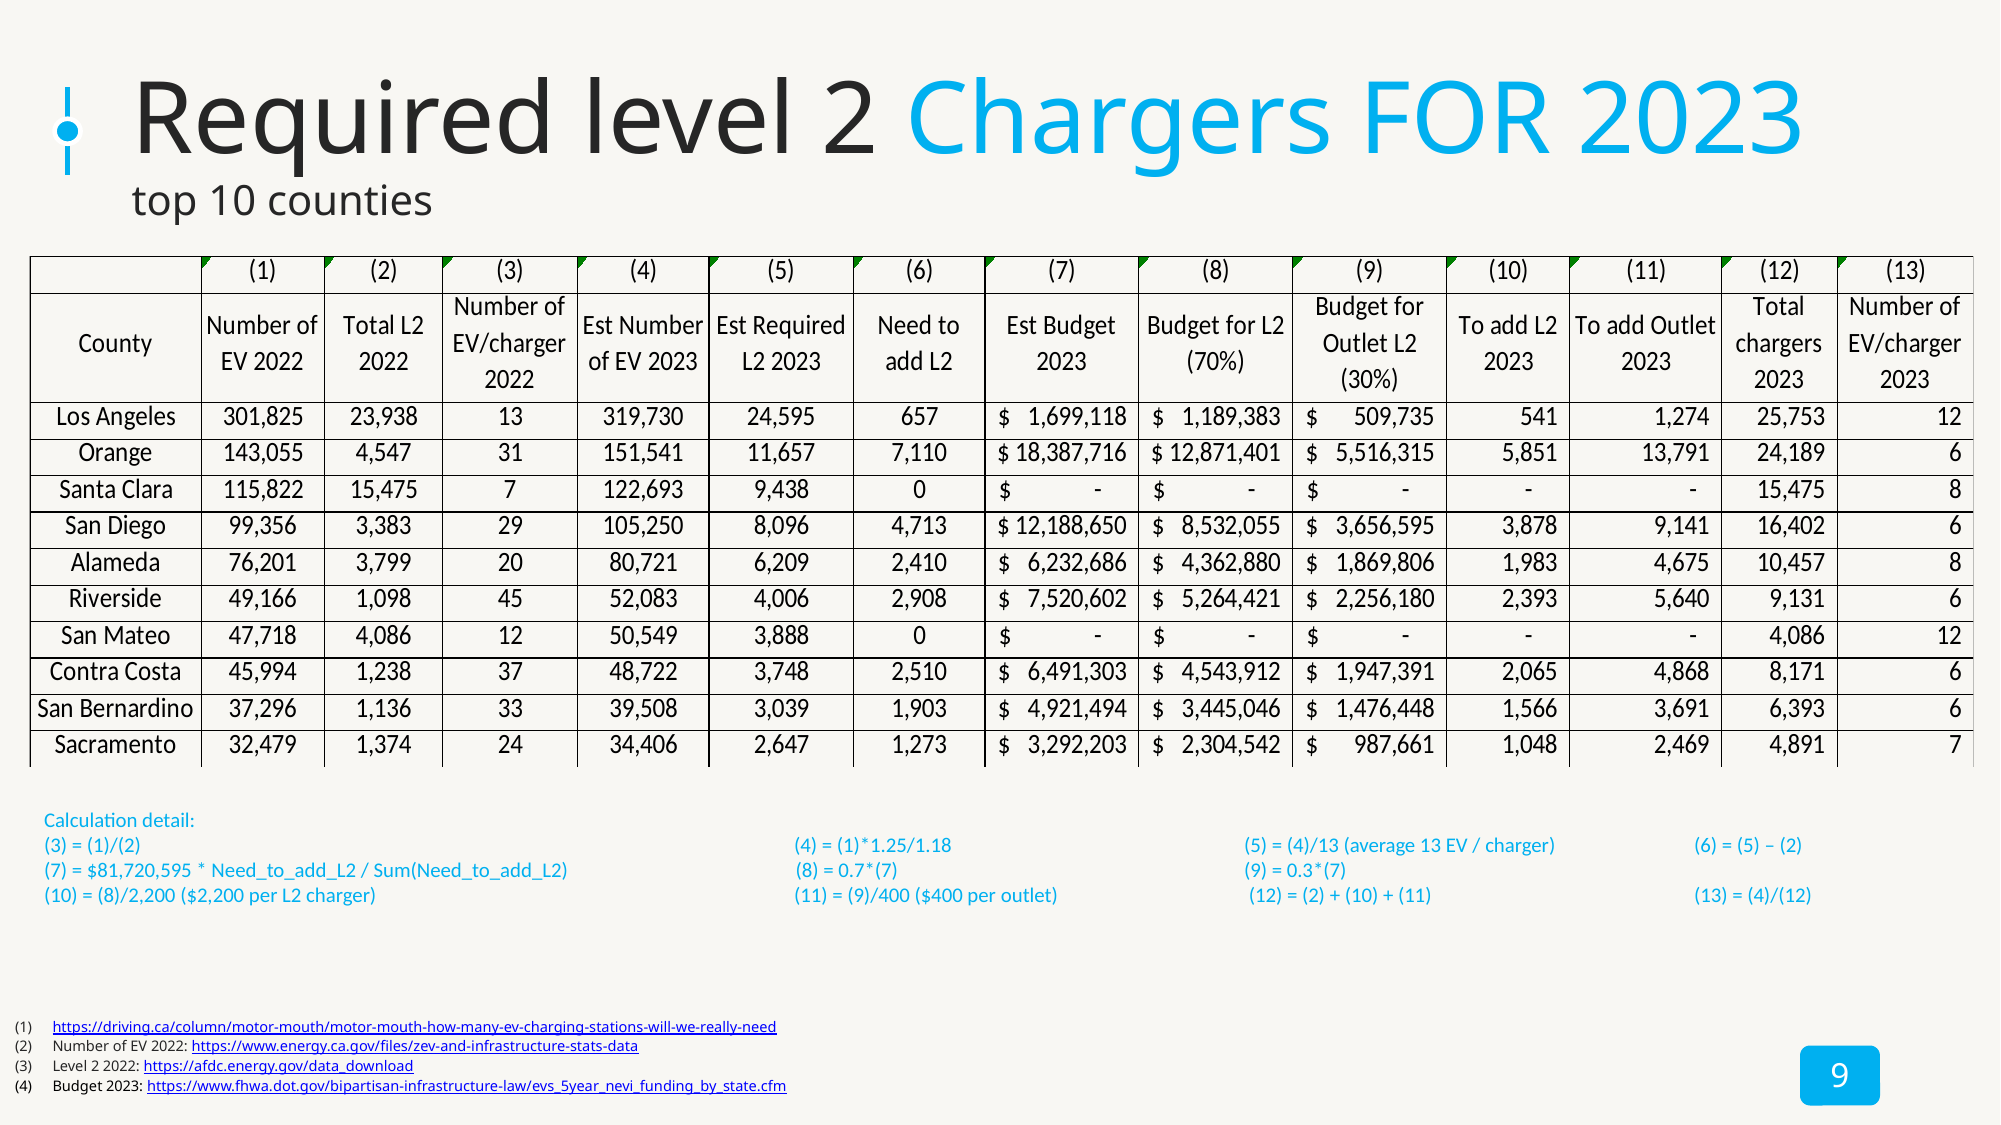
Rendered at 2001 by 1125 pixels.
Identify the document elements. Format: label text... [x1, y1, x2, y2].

text_box Calculation detail: (3) = (1)/(2) (4) = (1)*1.25/1.18 (5) = (4)/13 (average 13 EV / charger) (6) = (5) – (2) (7) = $81,720,595 * Need_to_add_L2 / Sum(Need_to_add_L2) (8) = 0.7*(7) (9) = 0.3*(7) (10) = (8)/2,200 ($2,200 per L2 charger) (11) = (9)/400 ($400 per outlet) (12) = (2) + (10) + (11) (13) = (4)/(12) [29, 799, 1844, 915]
text_box https://driving.ca/column/motor-mouth/motor-mouth-how-many-ev-charging-stations-will-we-really-need Number of EV 2022: https://www.energy.ca.gov/files/zev-and-infrastructure-stats-data Level 2 2022: https://afdc.energy.gov/data_download Budget 2023: https://www.fhwa.dot.gov/bipartisan-infrastructure-law/evs_5year_nevi_funding_by_state.cfm [0, 1009, 1885, 1106]
picture [29, 256, 1975, 769]
title Required level 2 Chargers FOR 2023 top 10 counties [116, 45, 1945, 233]
